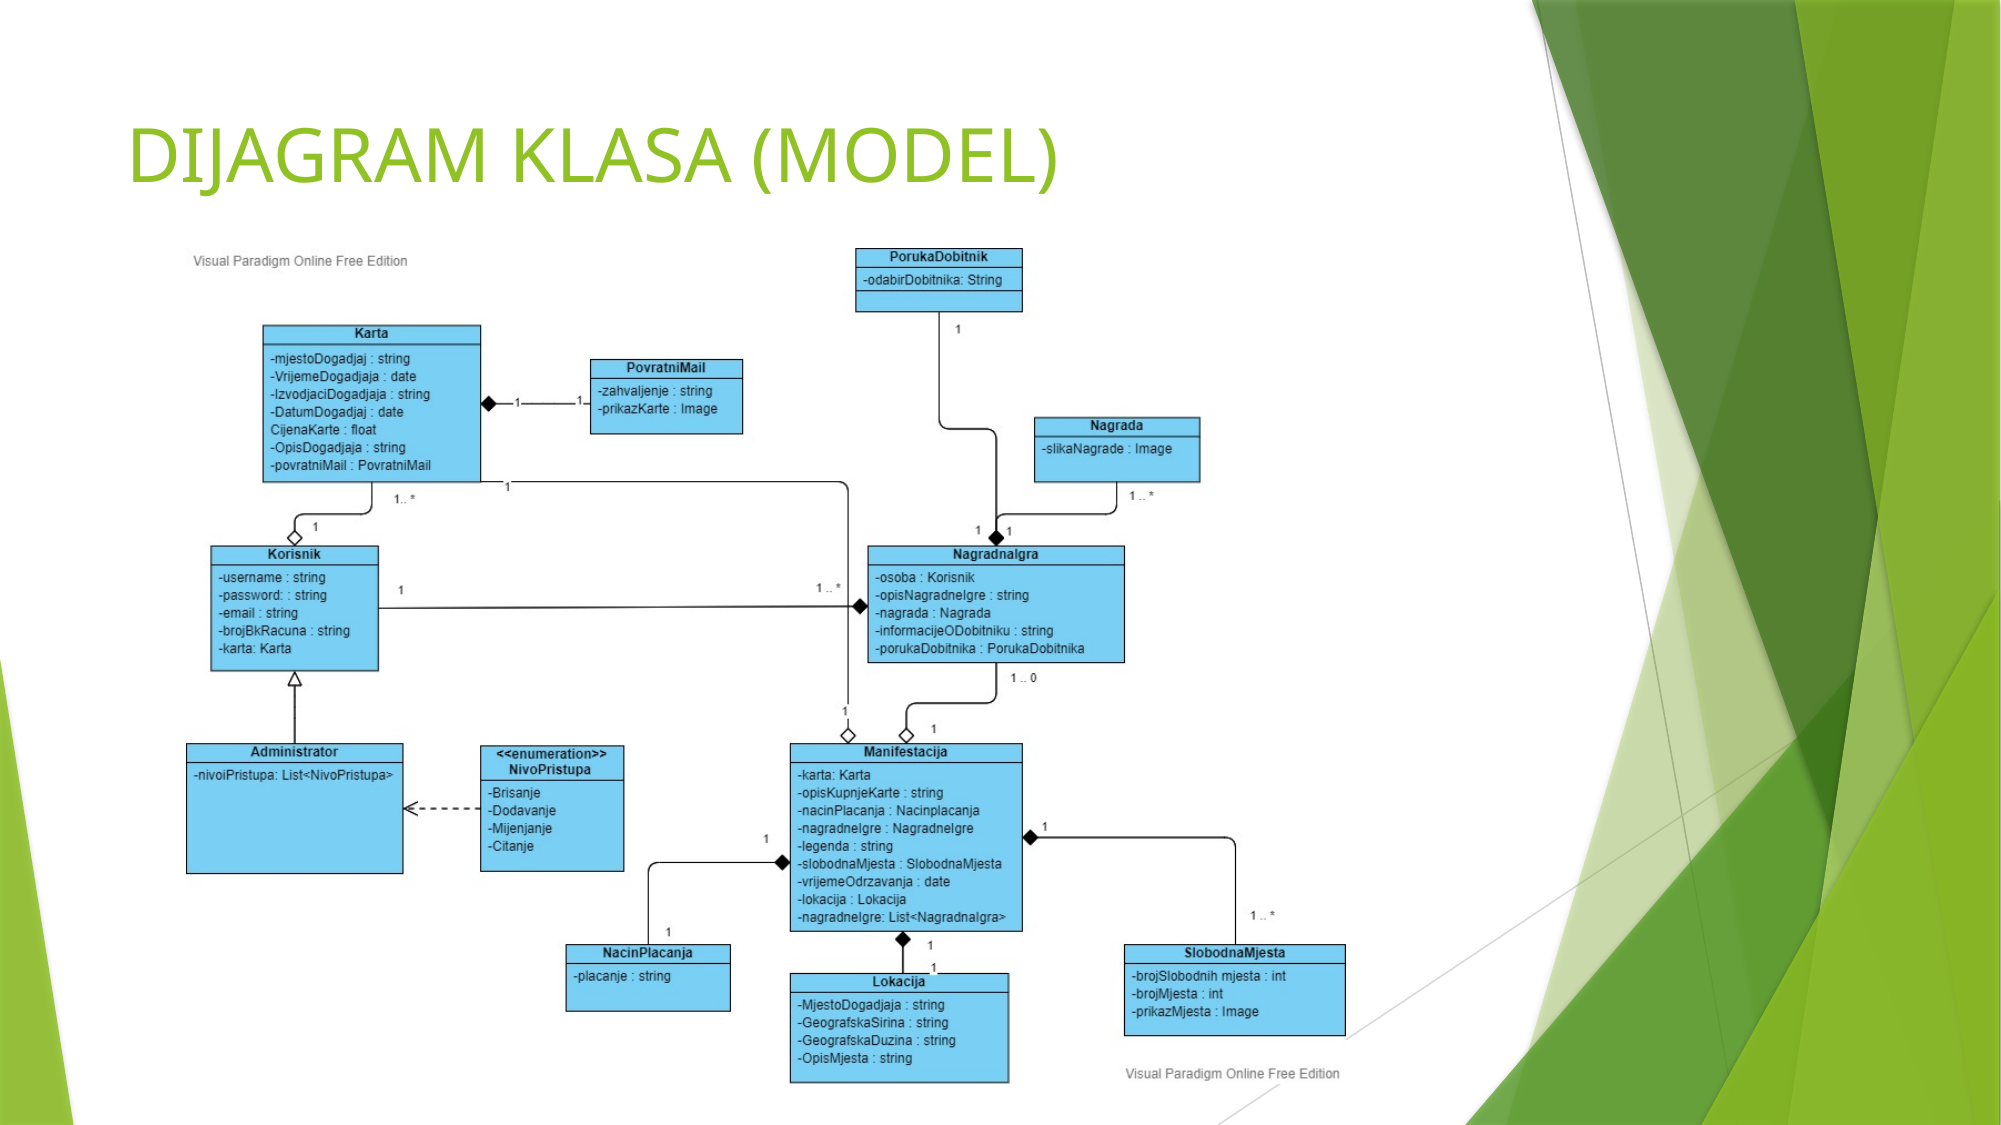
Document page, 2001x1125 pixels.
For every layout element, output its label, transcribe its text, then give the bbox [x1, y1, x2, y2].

title DIJAGRAM KLASA (MODEL) [111, 99, 1522, 317]
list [186, 247, 1347, 1085]
